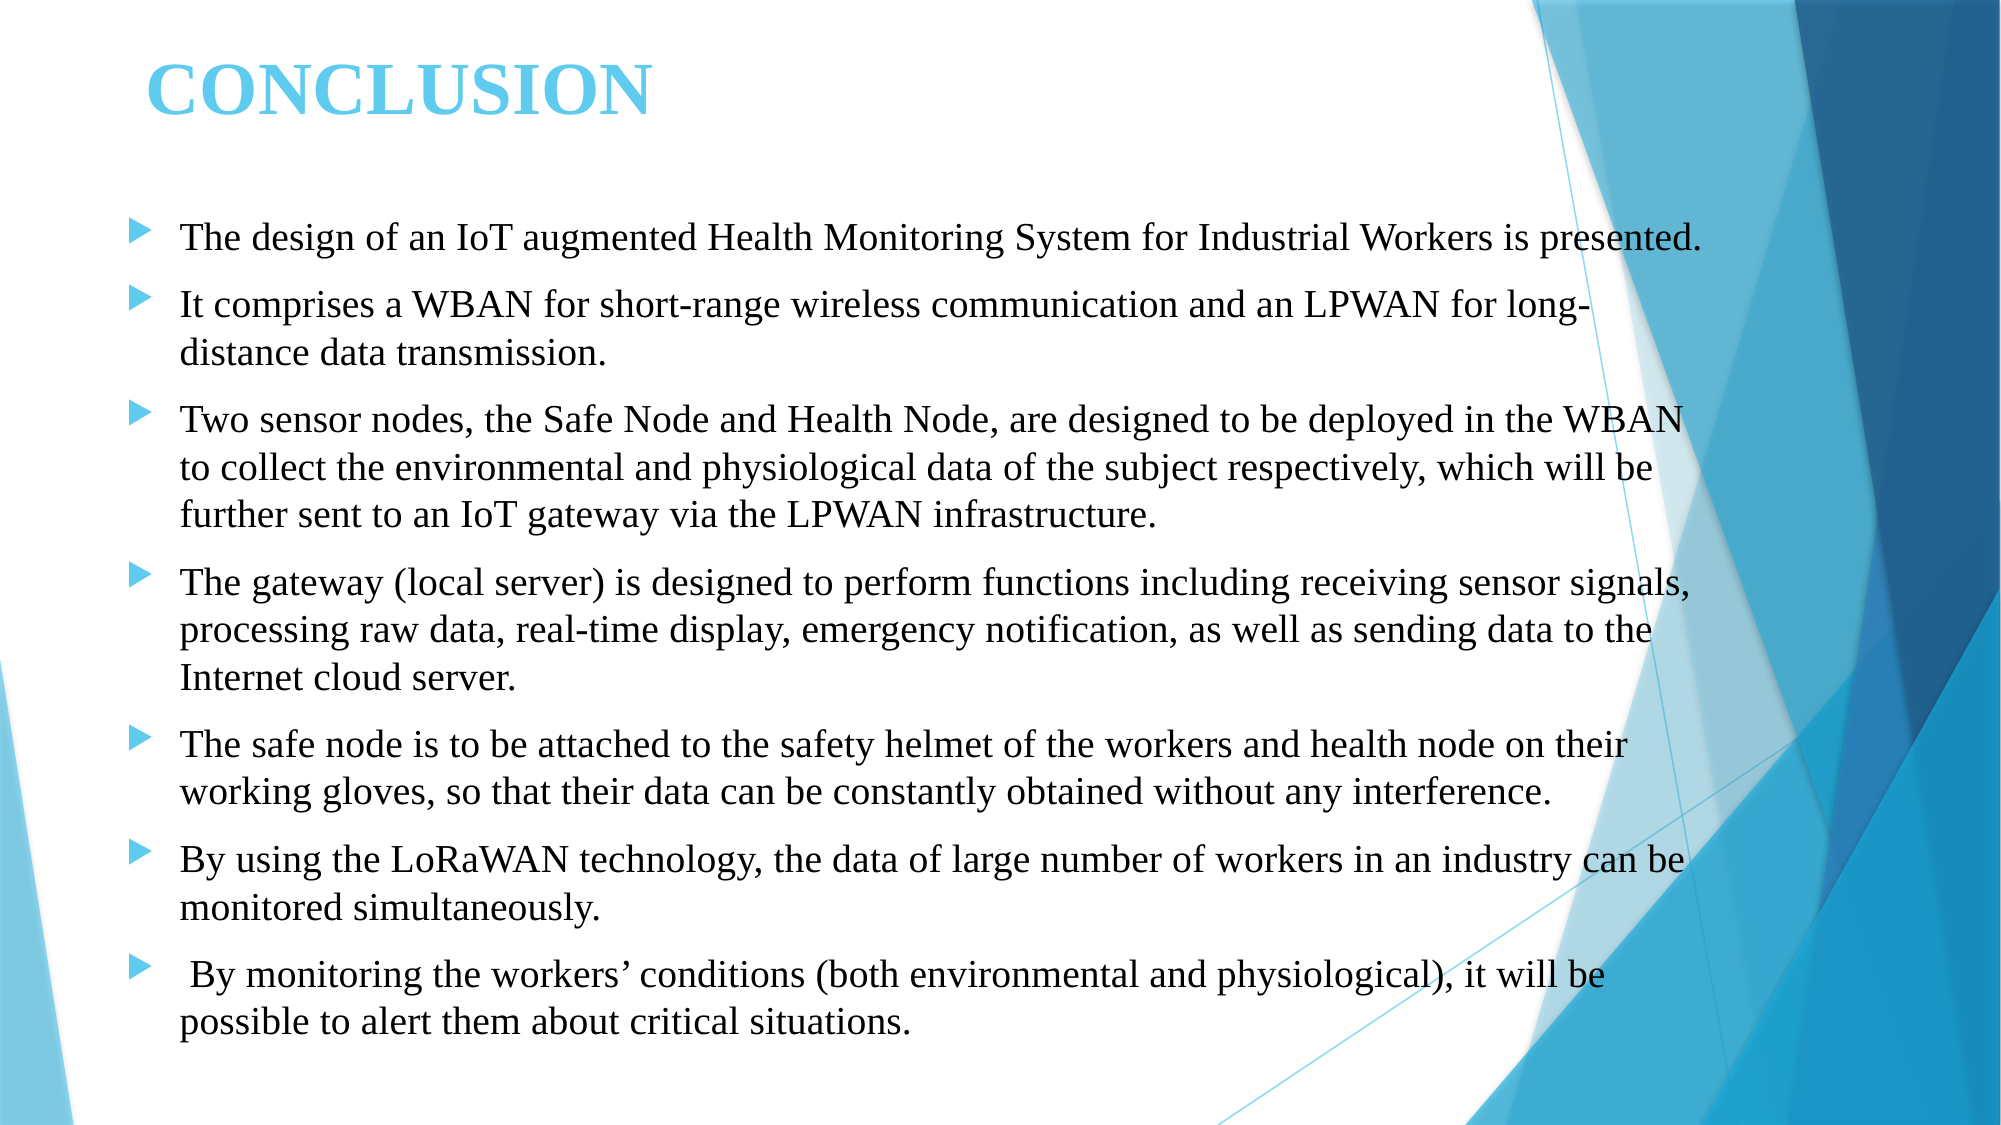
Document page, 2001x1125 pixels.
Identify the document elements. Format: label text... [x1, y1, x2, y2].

title CONCLUSION [130, 32, 1541, 140]
list The design of an IoT augmented Health Monitoring System for Industrial Workers is presented. It comprises a WBAN for short-range wireless communication and an LPWAN for long-distance data transmission. Two sensor nodes, the Safe Node and Health Node, are designed to be deployed in the WBAN to collect the environmental and physiological data of the subject respectively, which will be further sent to an IoT gateway via the LPWAN infrastructure. The gateway (local server) is designed to perform functions including receiving sensor signals, processing raw data, real-time display, emergency notification, as well as sending data to the Internet cloud server. The safe node is to be attached to the safety helmet of the workers and health node on their working gloves, so that their data can be constantly obtained without any interference. By using the LoRaWAN technology, the data of large number of workers in an industry can be monitored simultaneously. By monitoring the workers’ conditions (both environmental and physiological), it will be possible to alert them about critical situations. [111, 140, 1727, 1093]
